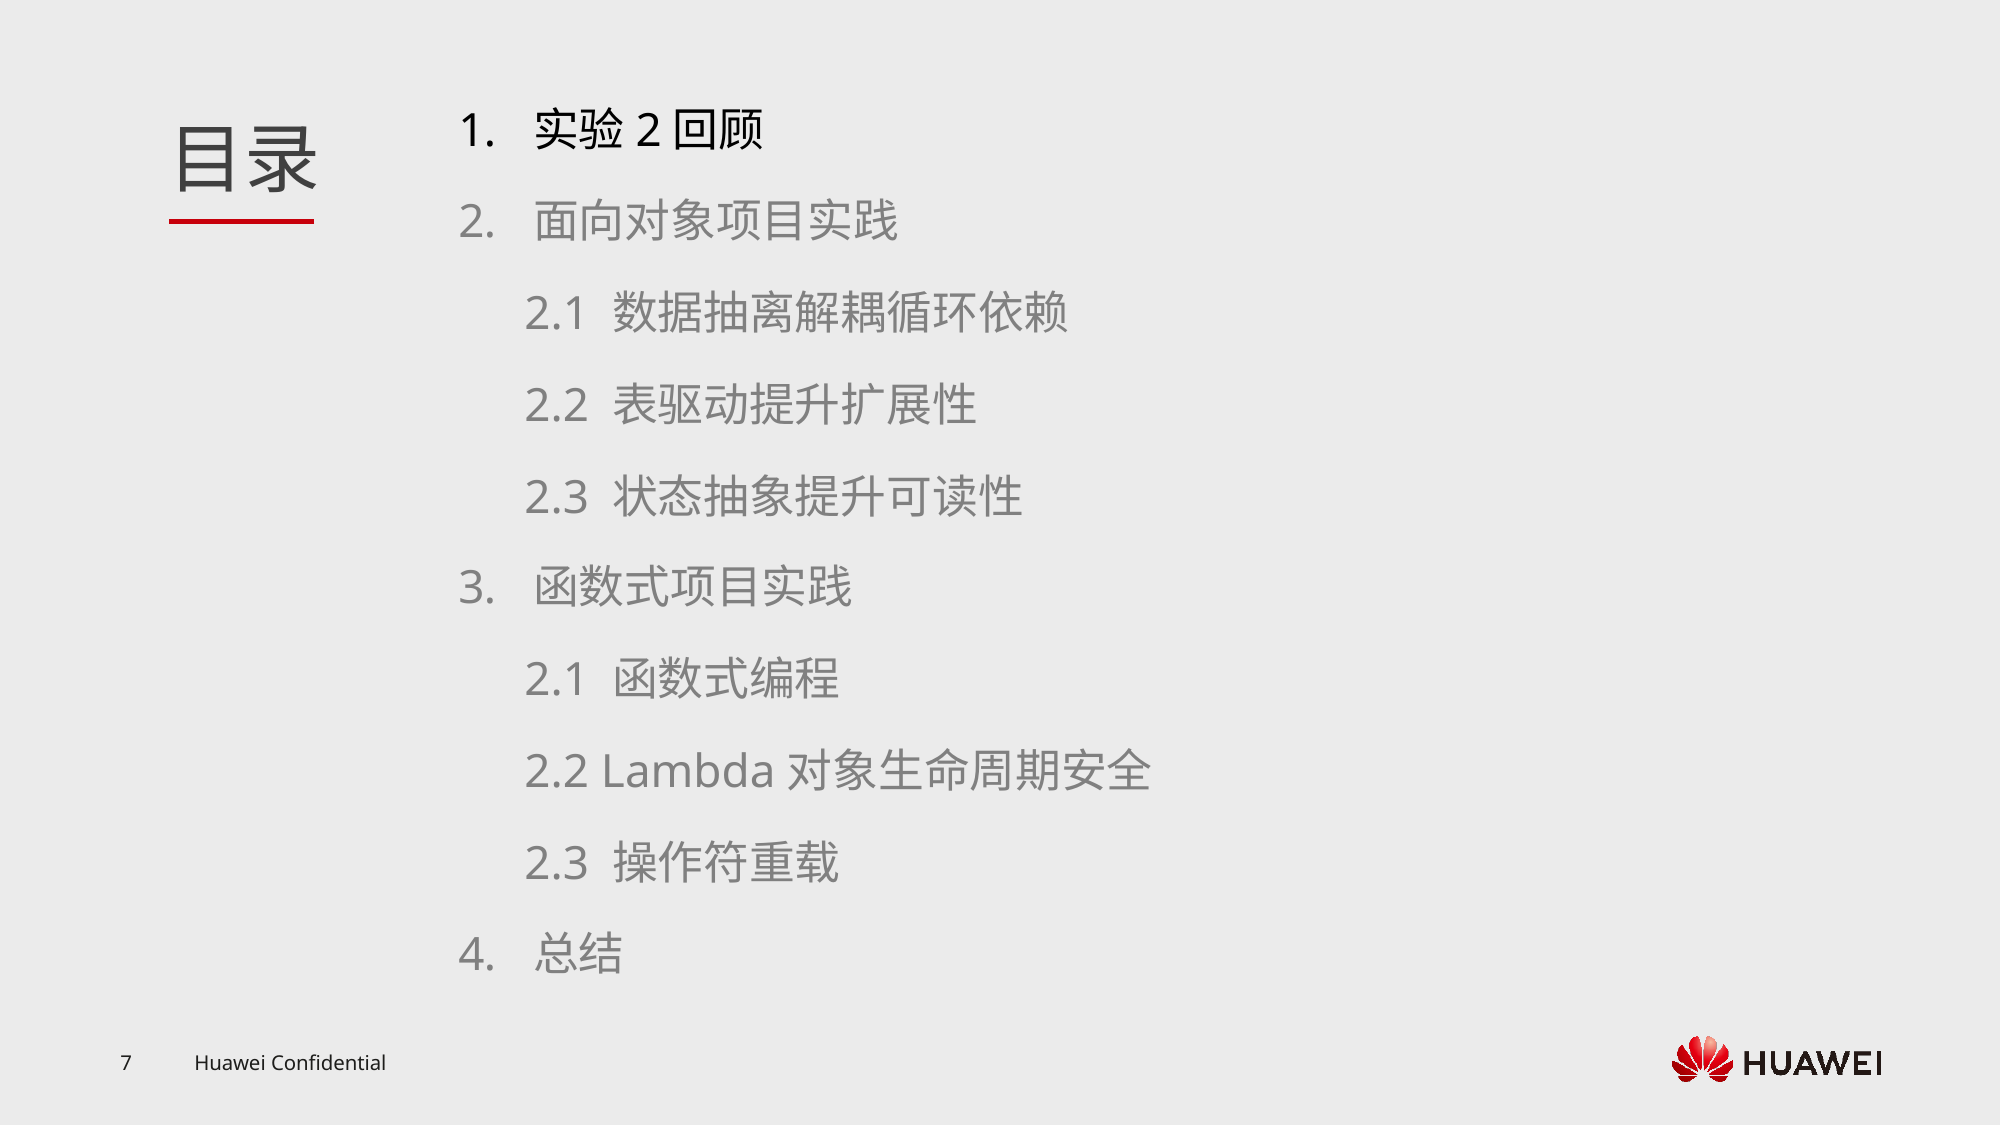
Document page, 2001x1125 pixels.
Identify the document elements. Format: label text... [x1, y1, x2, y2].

picture [1672, 1054, 1881, 1082]
list 实验2回顾 面向对象项目实践 2.1 数据抽离解耦循环依赖 2.2 表驱动提升扩展性 2.3 状态抽象提升可读性 函数式项目实践 2.1 函数式编程 2.2 Lambda对象生命周期安全 2.3 操作符重载 总结 [443, 71, 2000, 1054]
